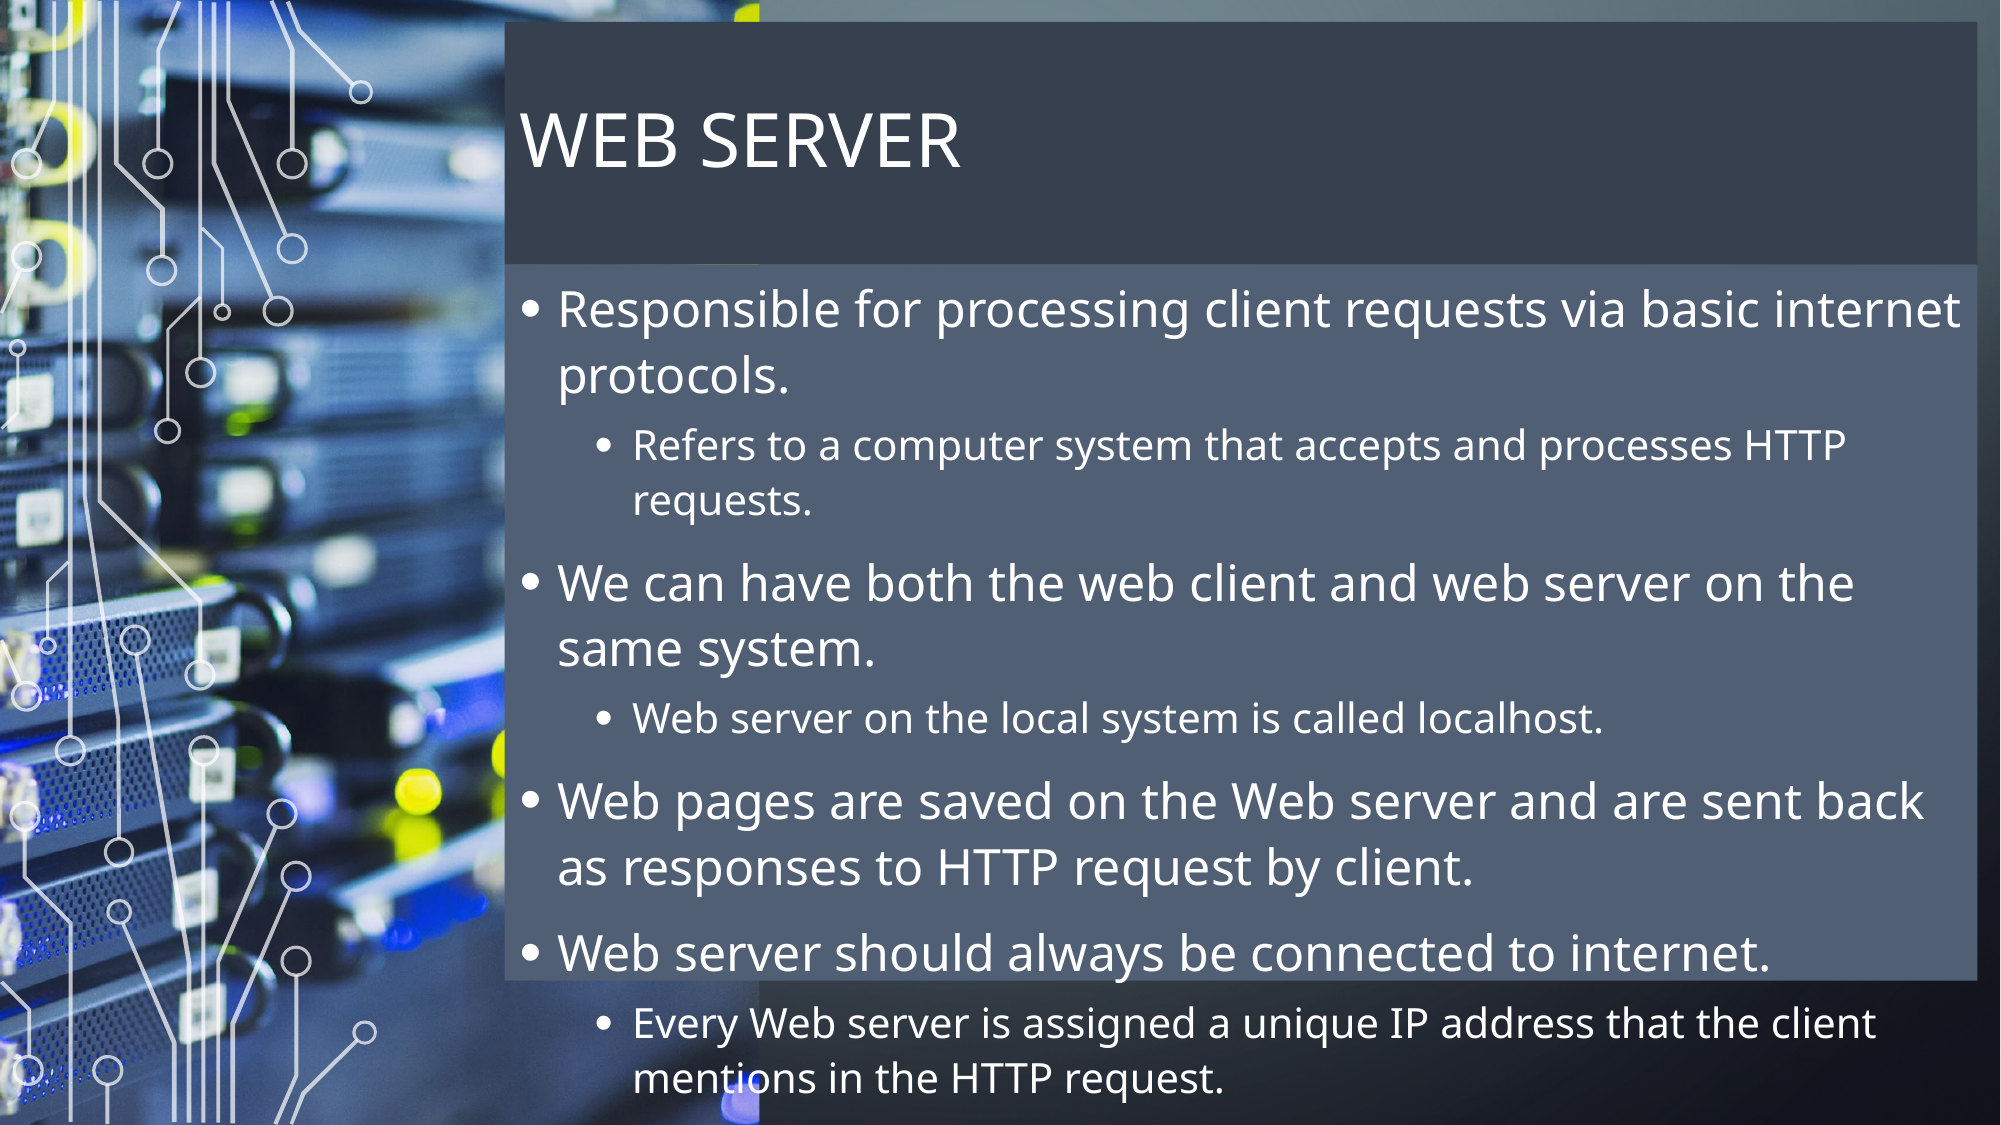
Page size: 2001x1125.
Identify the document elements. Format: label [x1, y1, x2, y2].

text_box [760, 0, 2000, 1125]
picture [379, 0, 760, 1125]
text_box [0, 0, 379, 1125]
